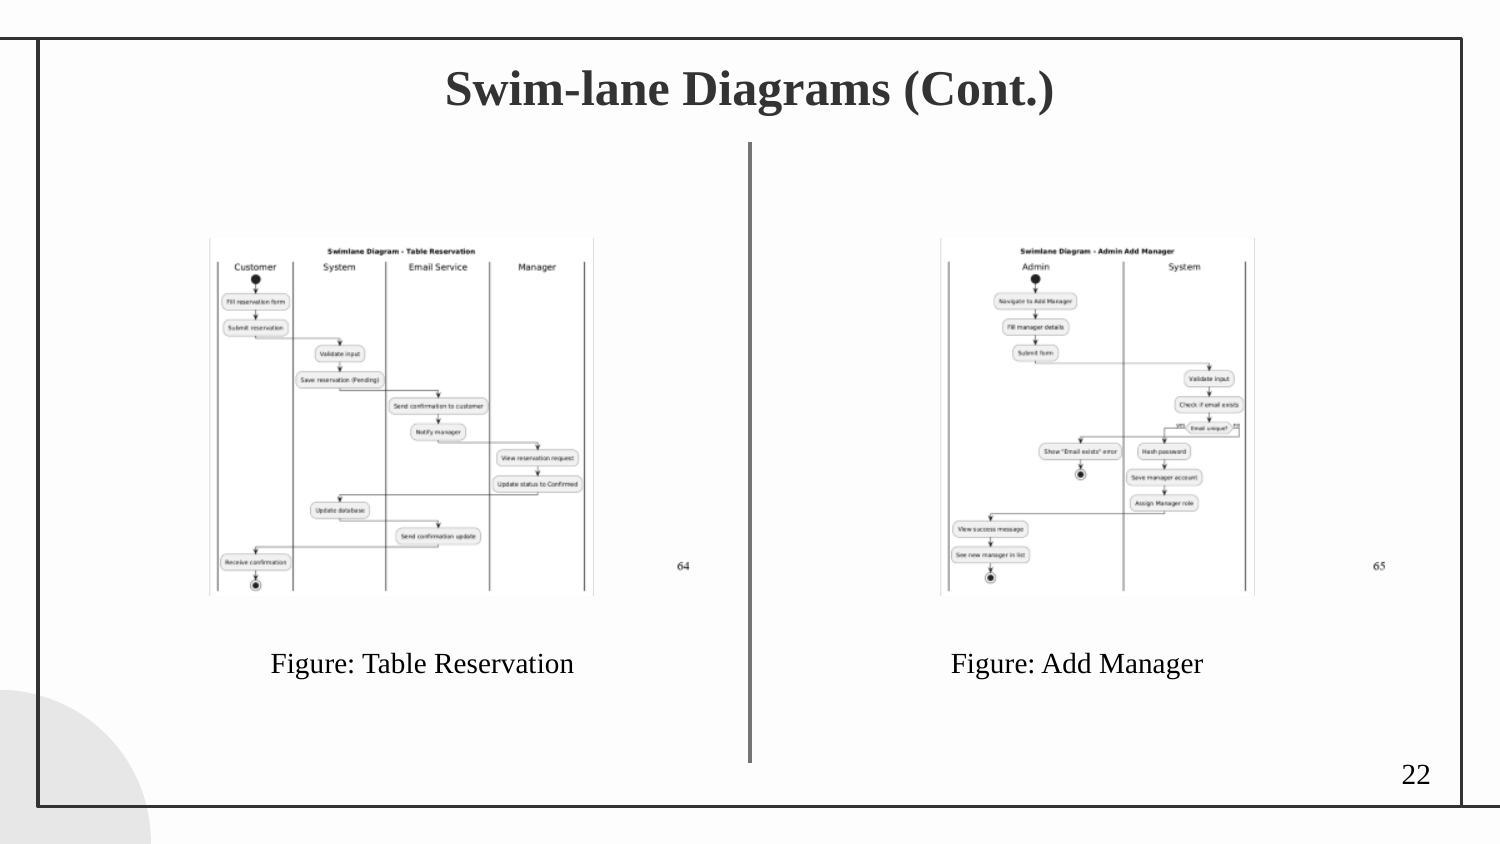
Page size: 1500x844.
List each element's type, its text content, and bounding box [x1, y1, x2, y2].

text_box Figure: Table Reservation [220, 620, 625, 688]
text_box Figure: Add Manager [875, 620, 1280, 688]
text_box 22 [1386, 747, 1447, 798]
title Swim-lane Diagrams (Cont.) [118, 45, 1382, 125]
picture [85, 238, 719, 596]
picture [781, 238, 1415, 596]
